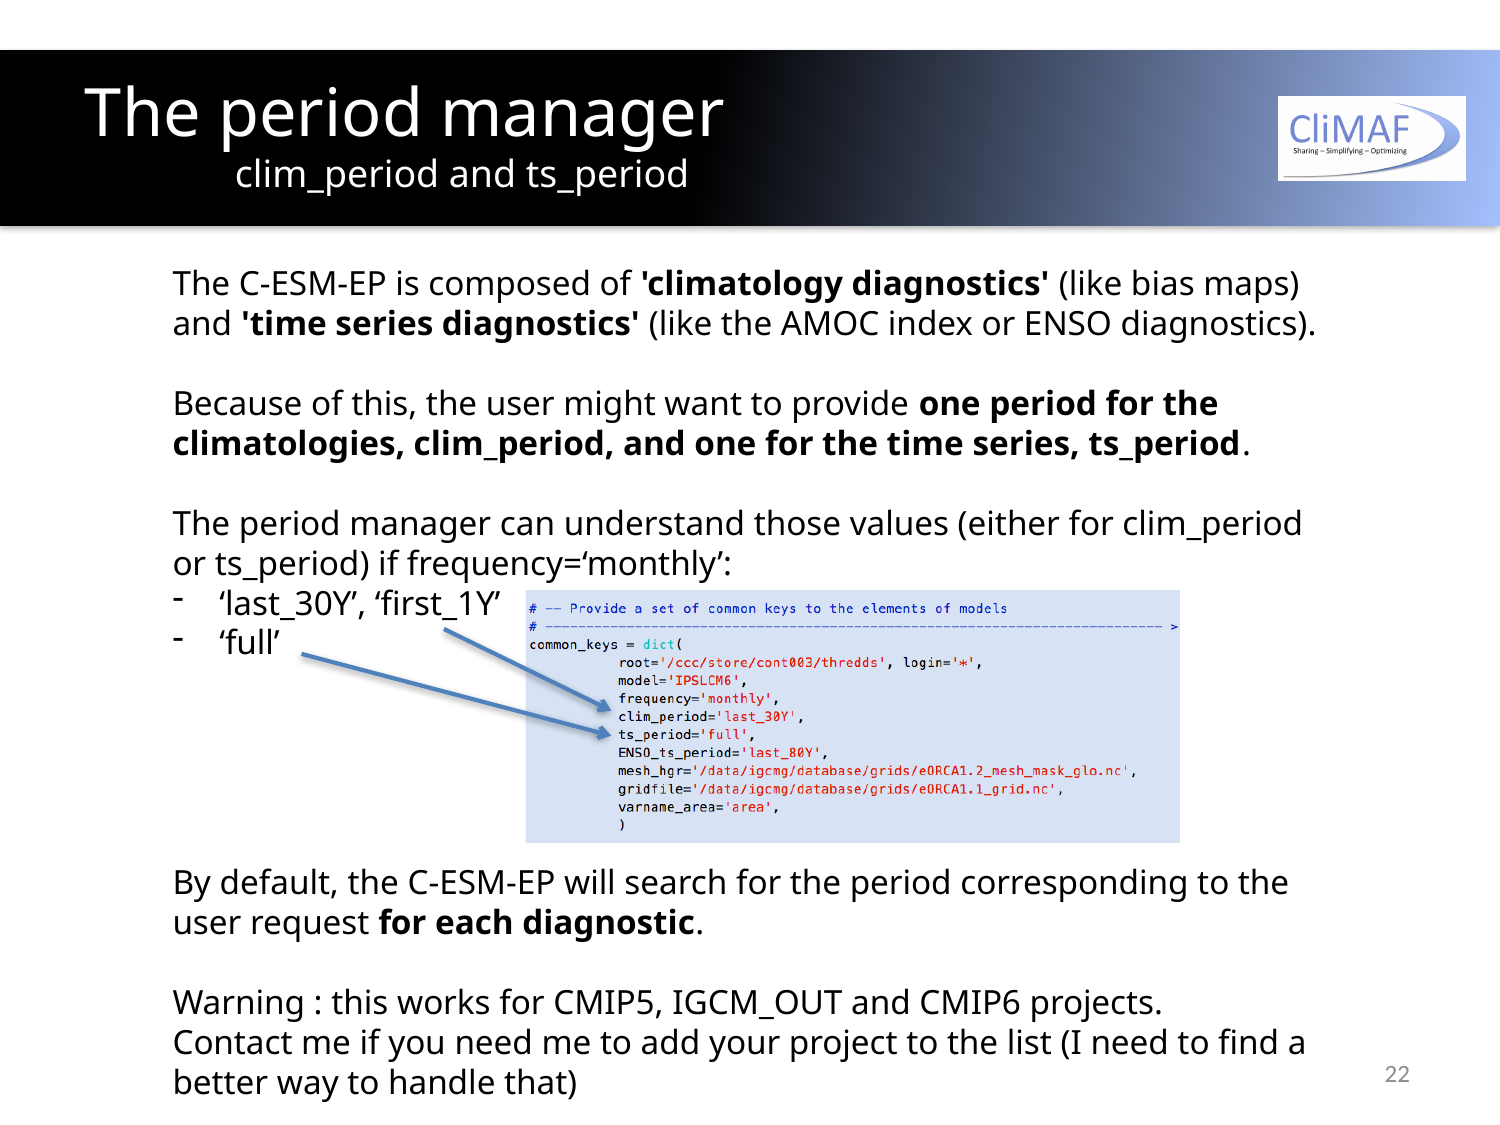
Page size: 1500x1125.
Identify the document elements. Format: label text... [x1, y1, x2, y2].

slide_number 22 [1074, 1042, 1425, 1103]
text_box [301, 653, 612, 736]
picture [525, 590, 1181, 843]
text_box The period manager clim_period and ts_period [70, 62, 1354, 203]
text_box The C-ESM-EP is composed of 'climatology diagnostics' (like bias maps) and 'time series diagnostics' (like the AMOC index or ENSO diagnostics). Because of this, the user might want to provide one period for the climatologies, clim_period, and one for the time series, ts_period. The period manager can understand those values (either for clim_period or ts_period) if frequency=‘monthly’: ‘last_30Y’, ‘first_1Y’ ‘full’ By default, the C-ESM-EP will search for the period corresponding to the user request for each diagnostic. Warning : this works for CMIP5, IGCM_OUT and CMIP6 projects. Contact me if you need me to add your project to the list (I need to find a better way to handle that) [157, 254, 1354, 1109]
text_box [443, 628, 612, 653]
text_box [0, 49, 1500, 227]
picture [1278, 96, 1467, 182]
